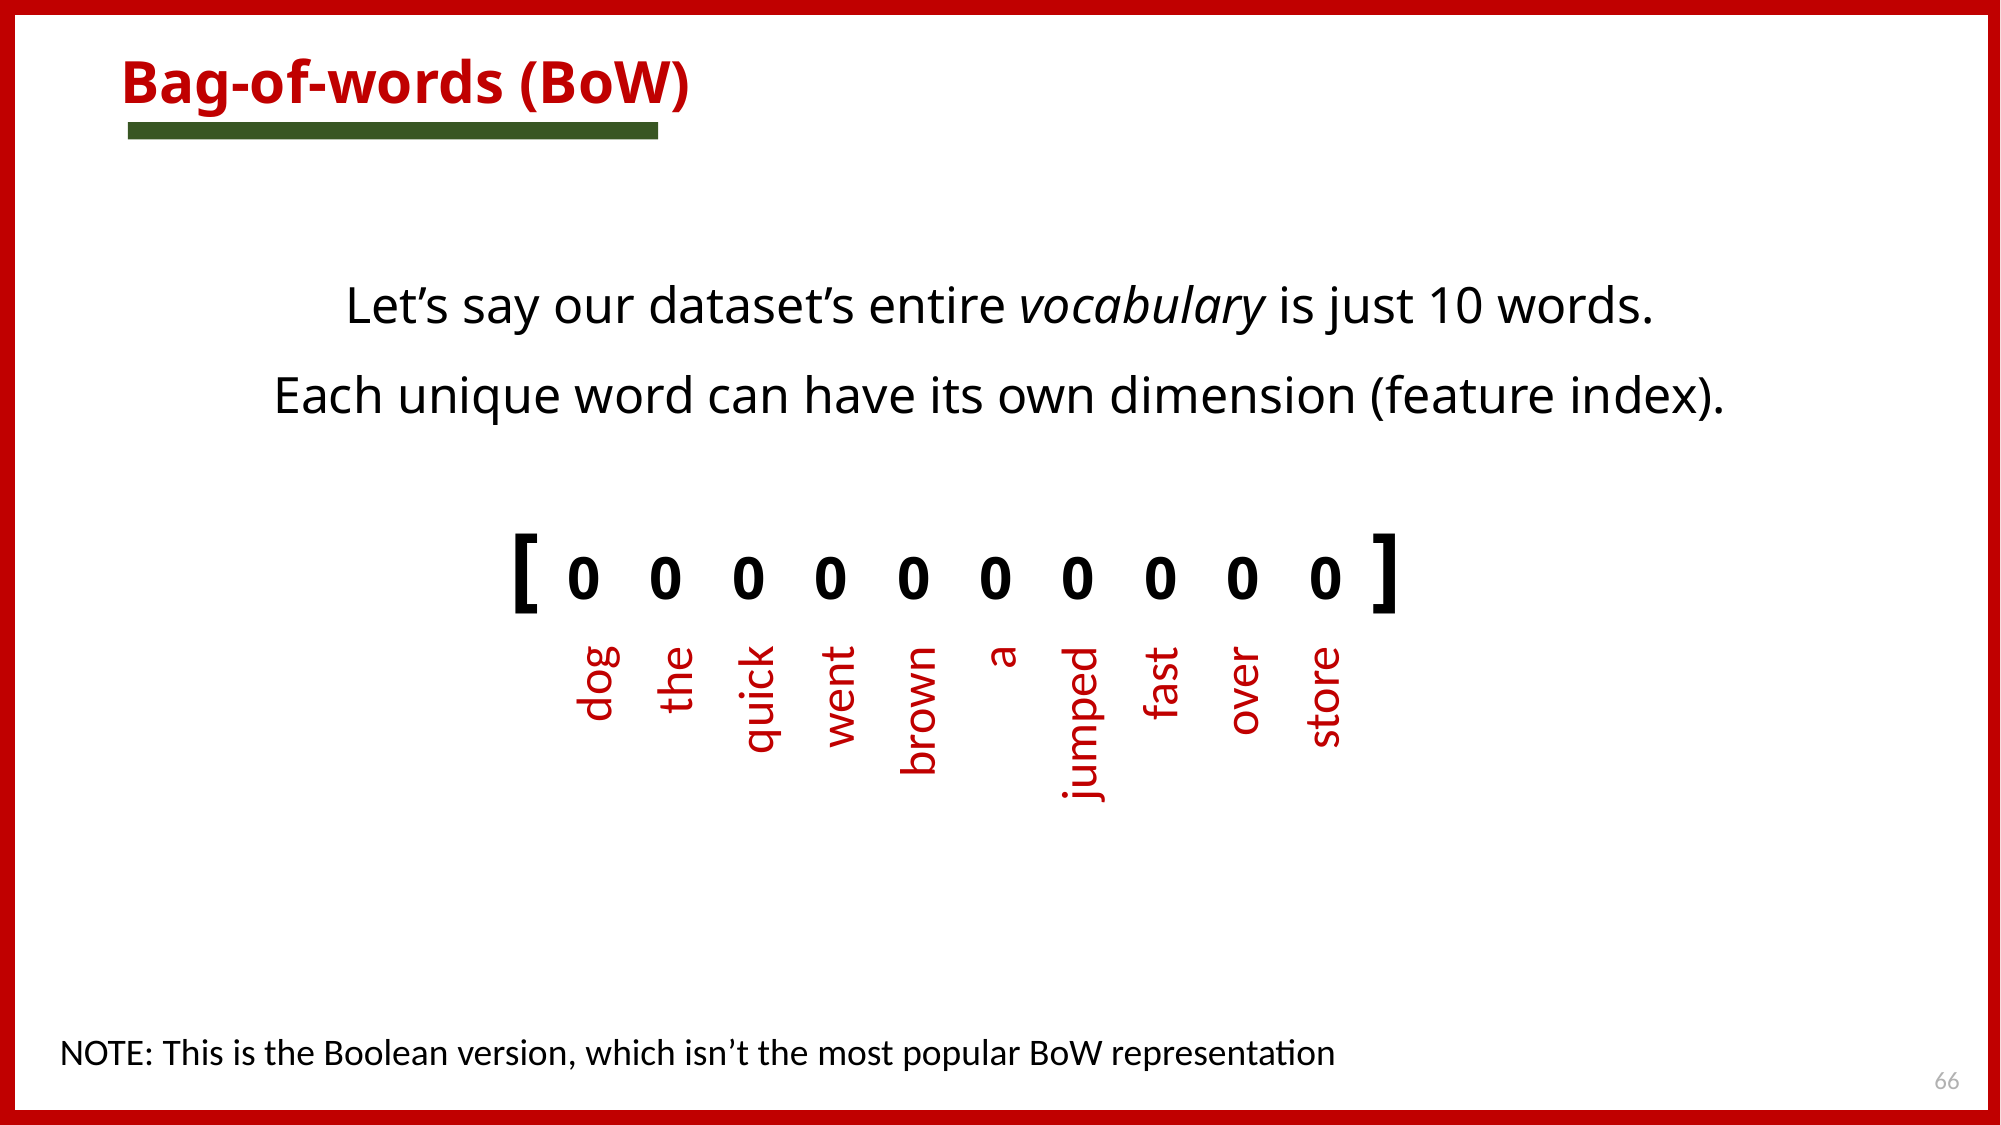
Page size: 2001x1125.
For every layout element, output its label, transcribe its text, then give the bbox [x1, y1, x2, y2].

title Bag-of-words (BoW) [105, 45, 1572, 237]
text_box [ 0 0 0 0 0 0 0 0 0 0 ] [393, 500, 1549, 625]
slide_number 66 [1524, 1049, 1975, 1110]
text_box NOTE: This is the Boolean version, which isn’t the most popular BoW representation [45, 1020, 1352, 1081]
text_box dog the quick went brown a jumped fast over store [553, 631, 1438, 895]
text_box Let’s say our dataset’s entire vocabulary is just 10 words. Each unique word can have its own dimension (feature index). [217, 236, 1783, 453]
text_box [127, 121, 659, 141]
